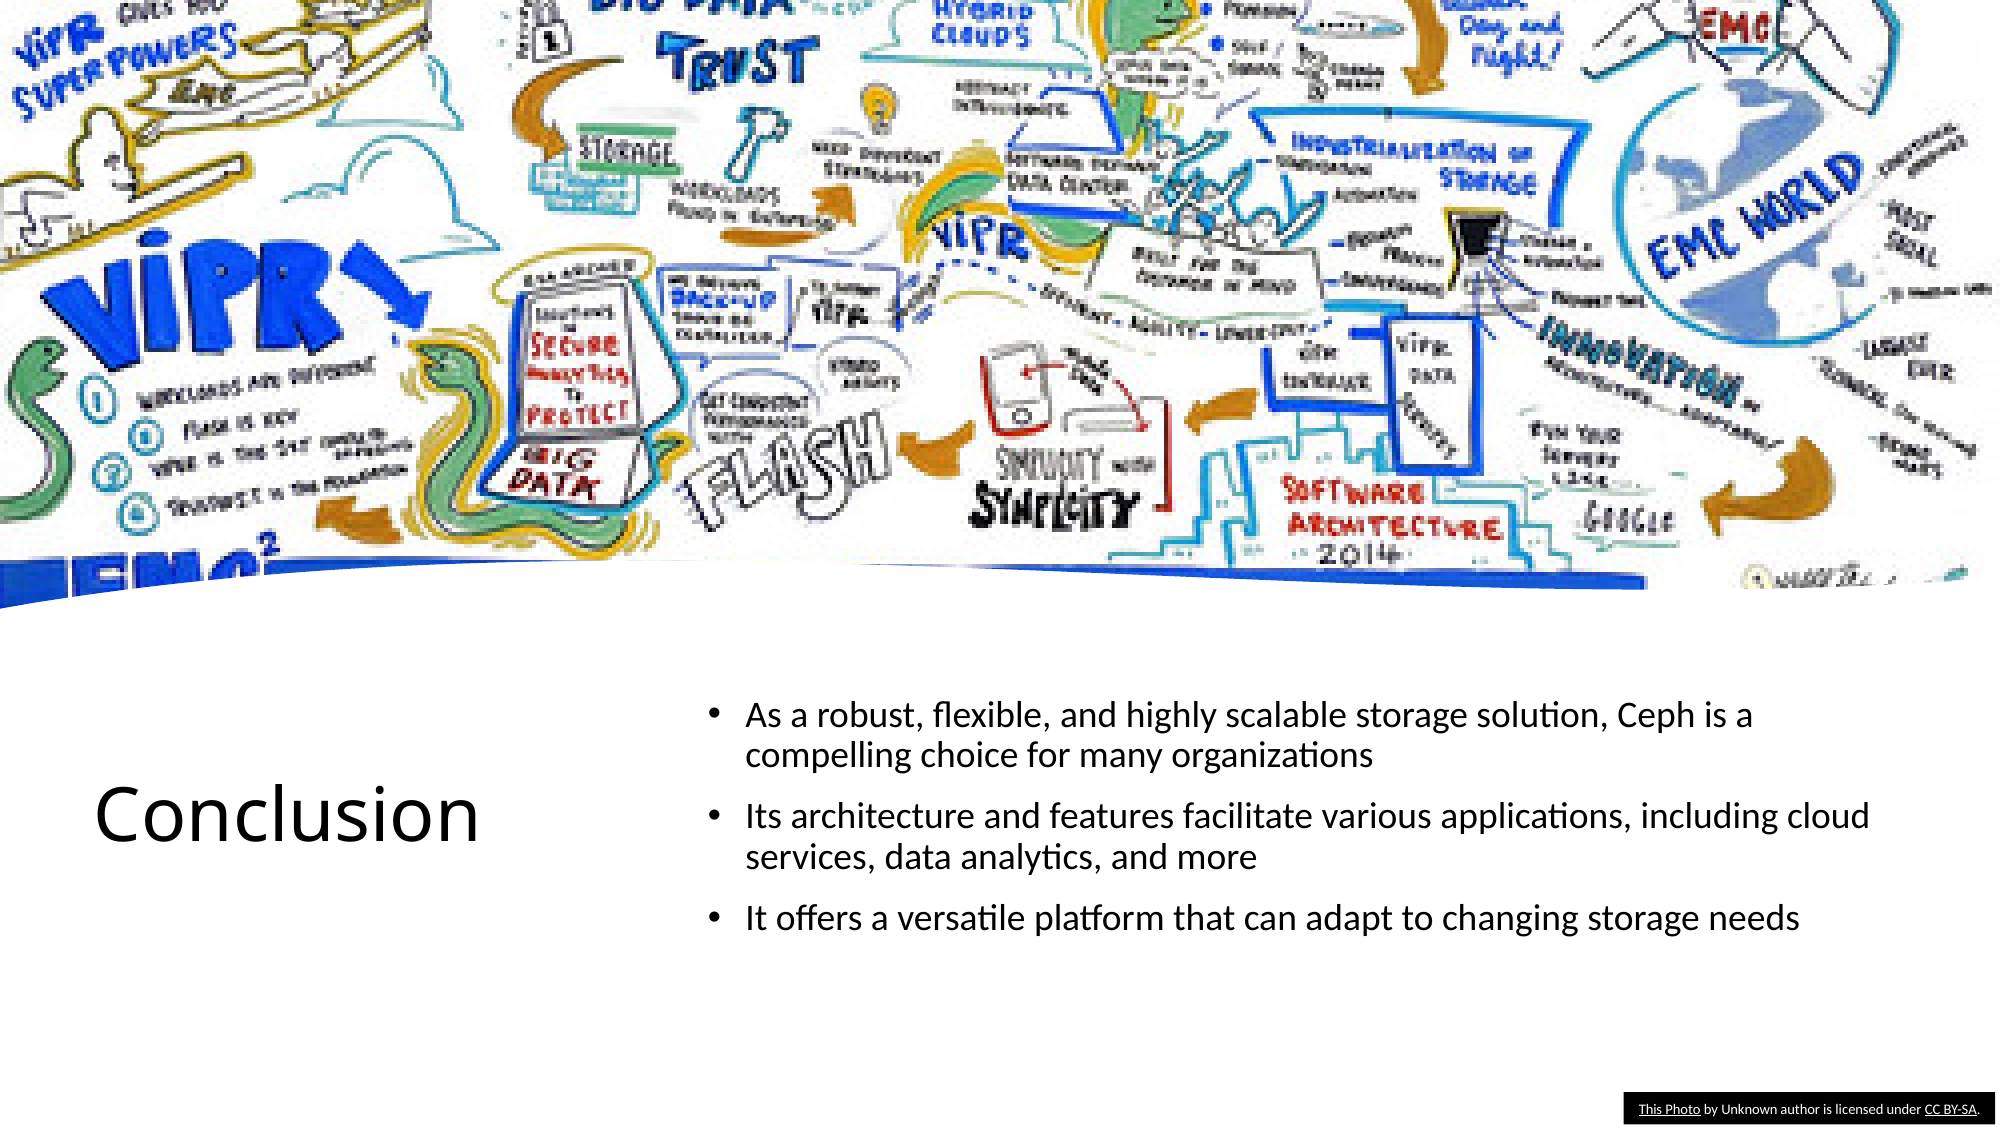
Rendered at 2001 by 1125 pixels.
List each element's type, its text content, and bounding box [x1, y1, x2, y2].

title Conclusion [78, 615, 619, 1018]
picture [0, 0, 2000, 609]
list As a robust, flexible, and highly scalable storage solution, Ceph is a compelling choice for many organizations Its architecture and features facilitate various applications, including cloud services, data analytics, and more It offers a versatile platform that can adapt to changing storage needs [692, 615, 1921, 1018]
text_box This Photo by Unknown author is licensed under CC BY-SA. [1623, 1092, 1996, 1125]
